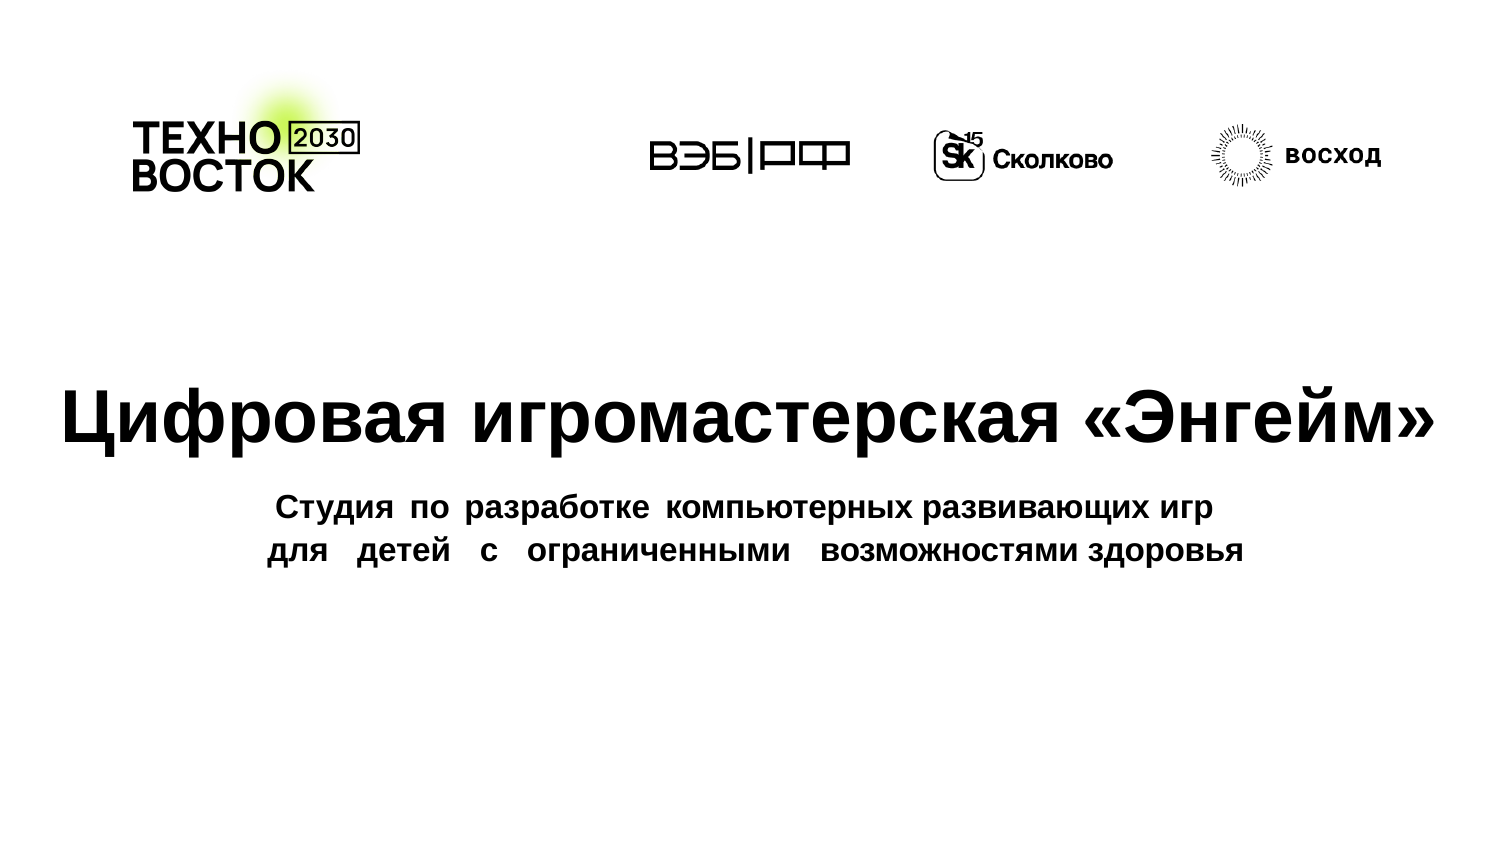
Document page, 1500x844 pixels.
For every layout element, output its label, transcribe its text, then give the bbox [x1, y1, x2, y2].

picture [650, 124, 1381, 187]
text_box Студия по разработке компьютерных развивающих игр для детей с ограниченными возможностями здоровья [227, 478, 1284, 576]
picture [133, 65, 360, 192]
title Цифровая игромастерская «Энгейм» [31, 276, 1467, 522]
